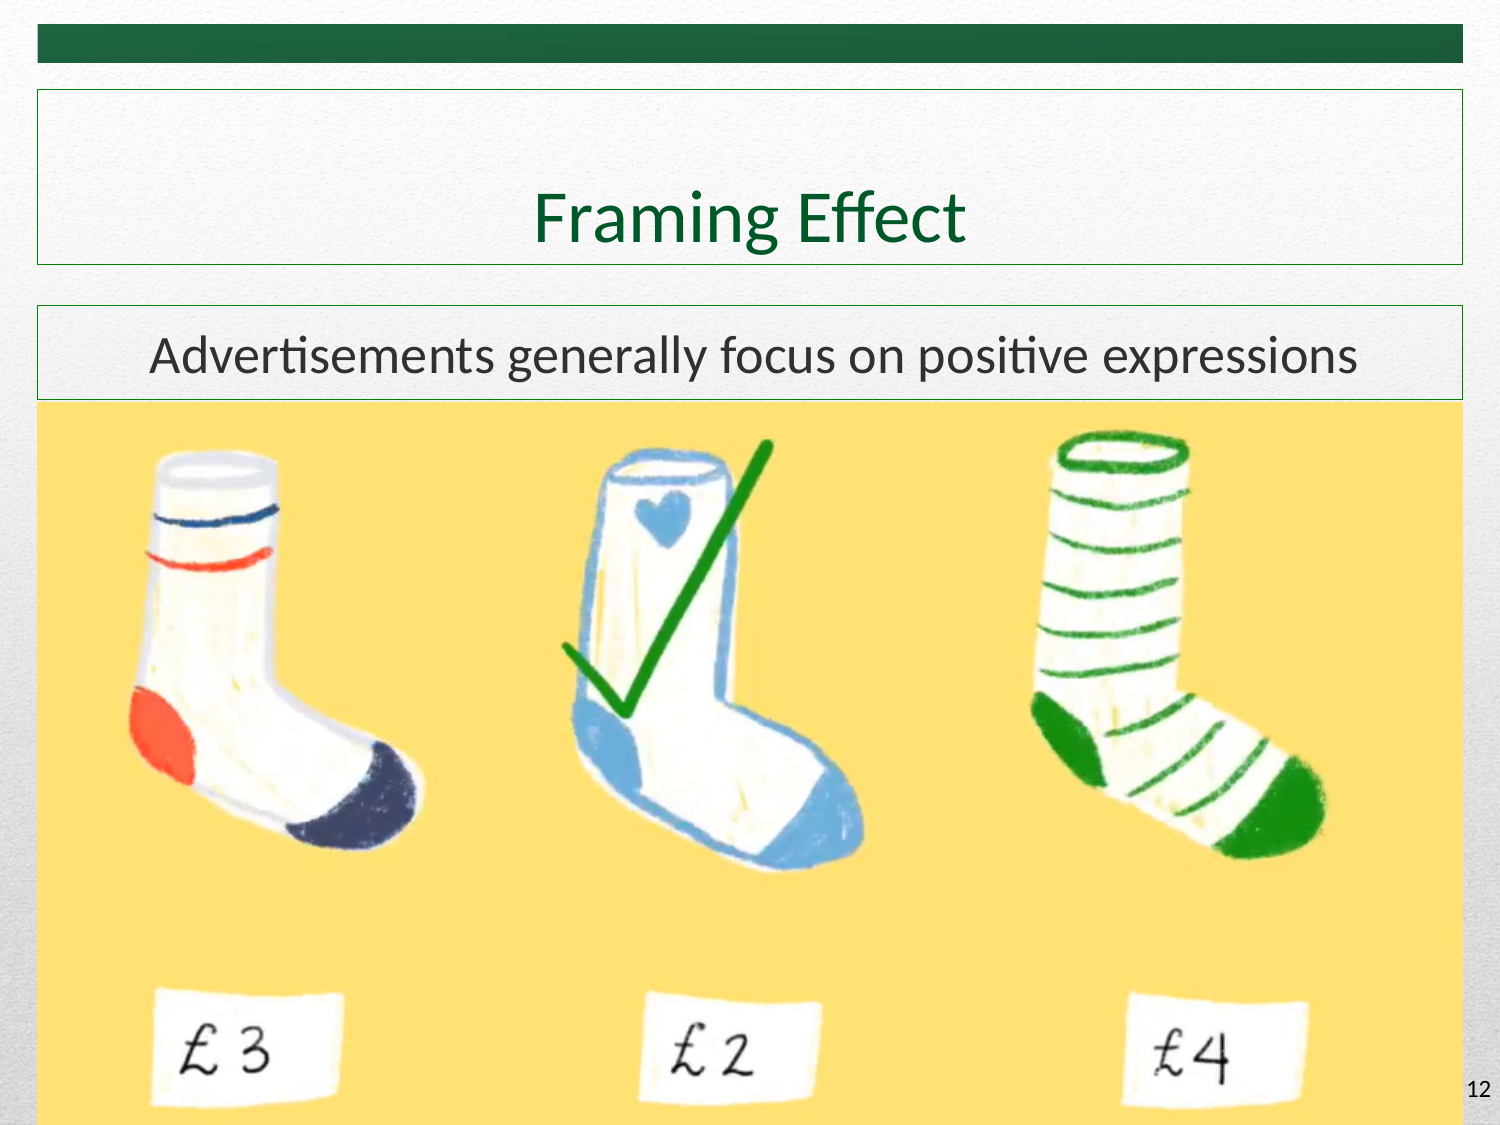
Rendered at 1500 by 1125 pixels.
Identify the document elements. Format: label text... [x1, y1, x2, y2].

picture [37, 24, 1463, 63]
list Advertisements generally focus on positive expressions [37, 305, 1463, 400]
slide_number 12 [1468, 1065, 1500, 1125]
picture [36, 401, 1464, 1125]
title Framing Effect [37, 89, 1463, 265]
